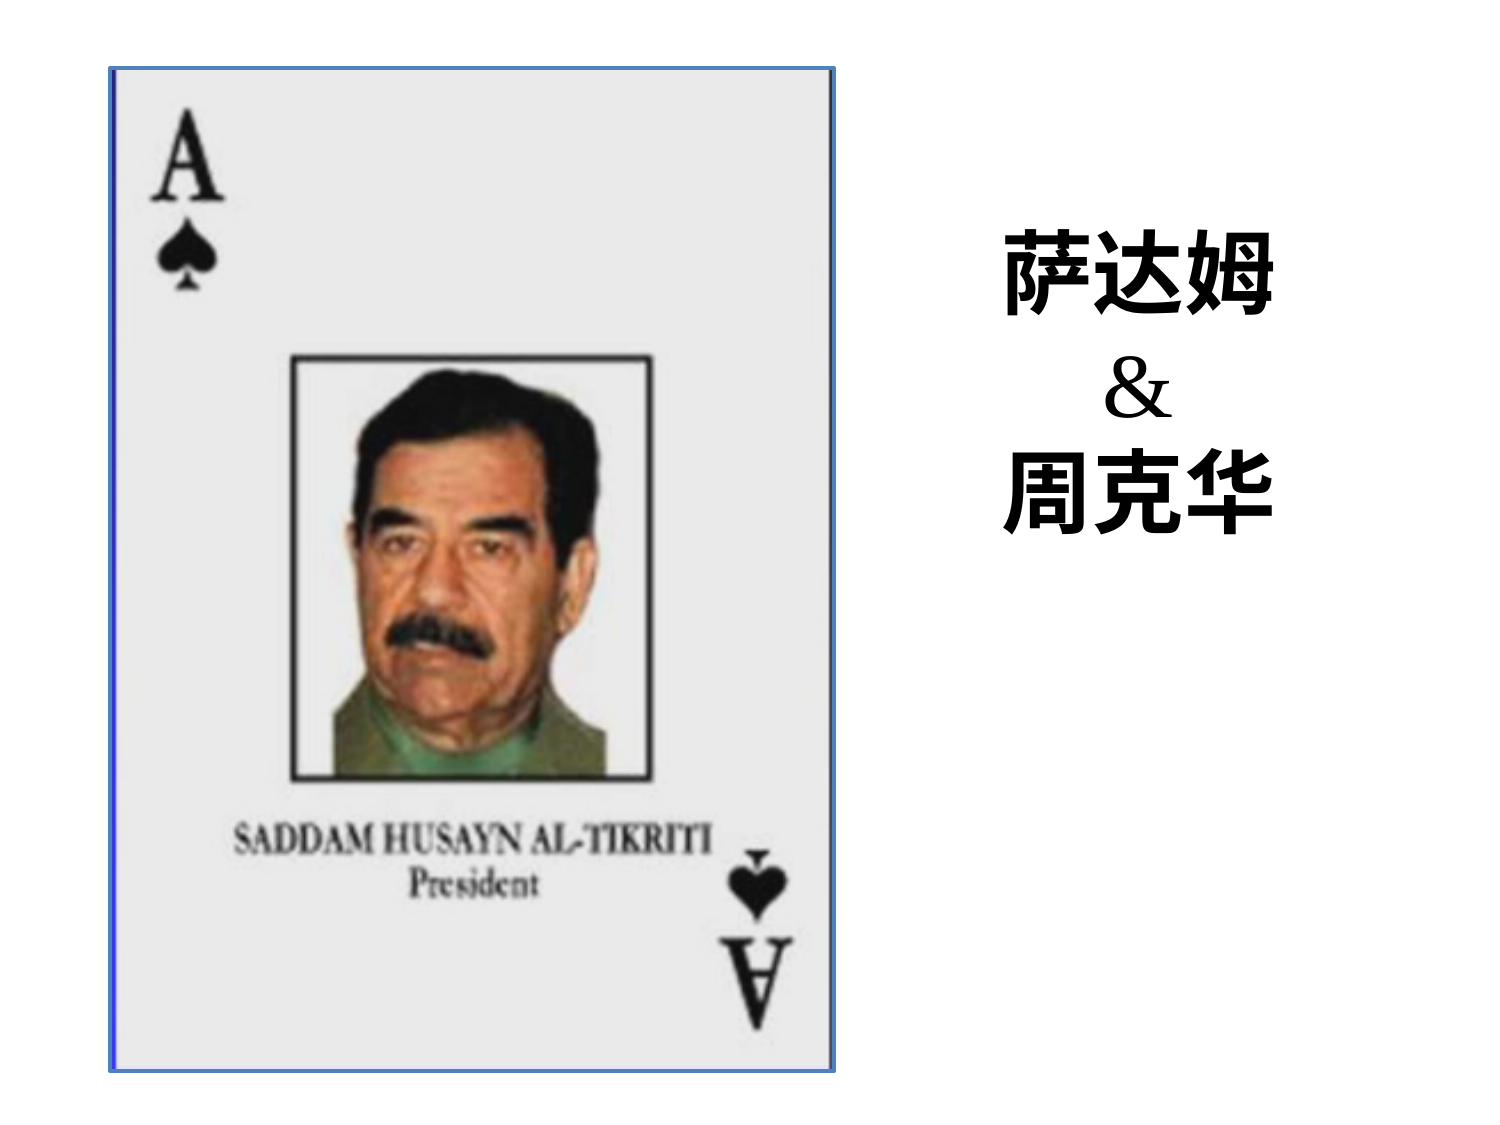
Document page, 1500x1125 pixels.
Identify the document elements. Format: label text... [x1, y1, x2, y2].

text_box 萨达姆 & 周克华 [986, 207, 1412, 553]
picture [111, 70, 833, 1070]
